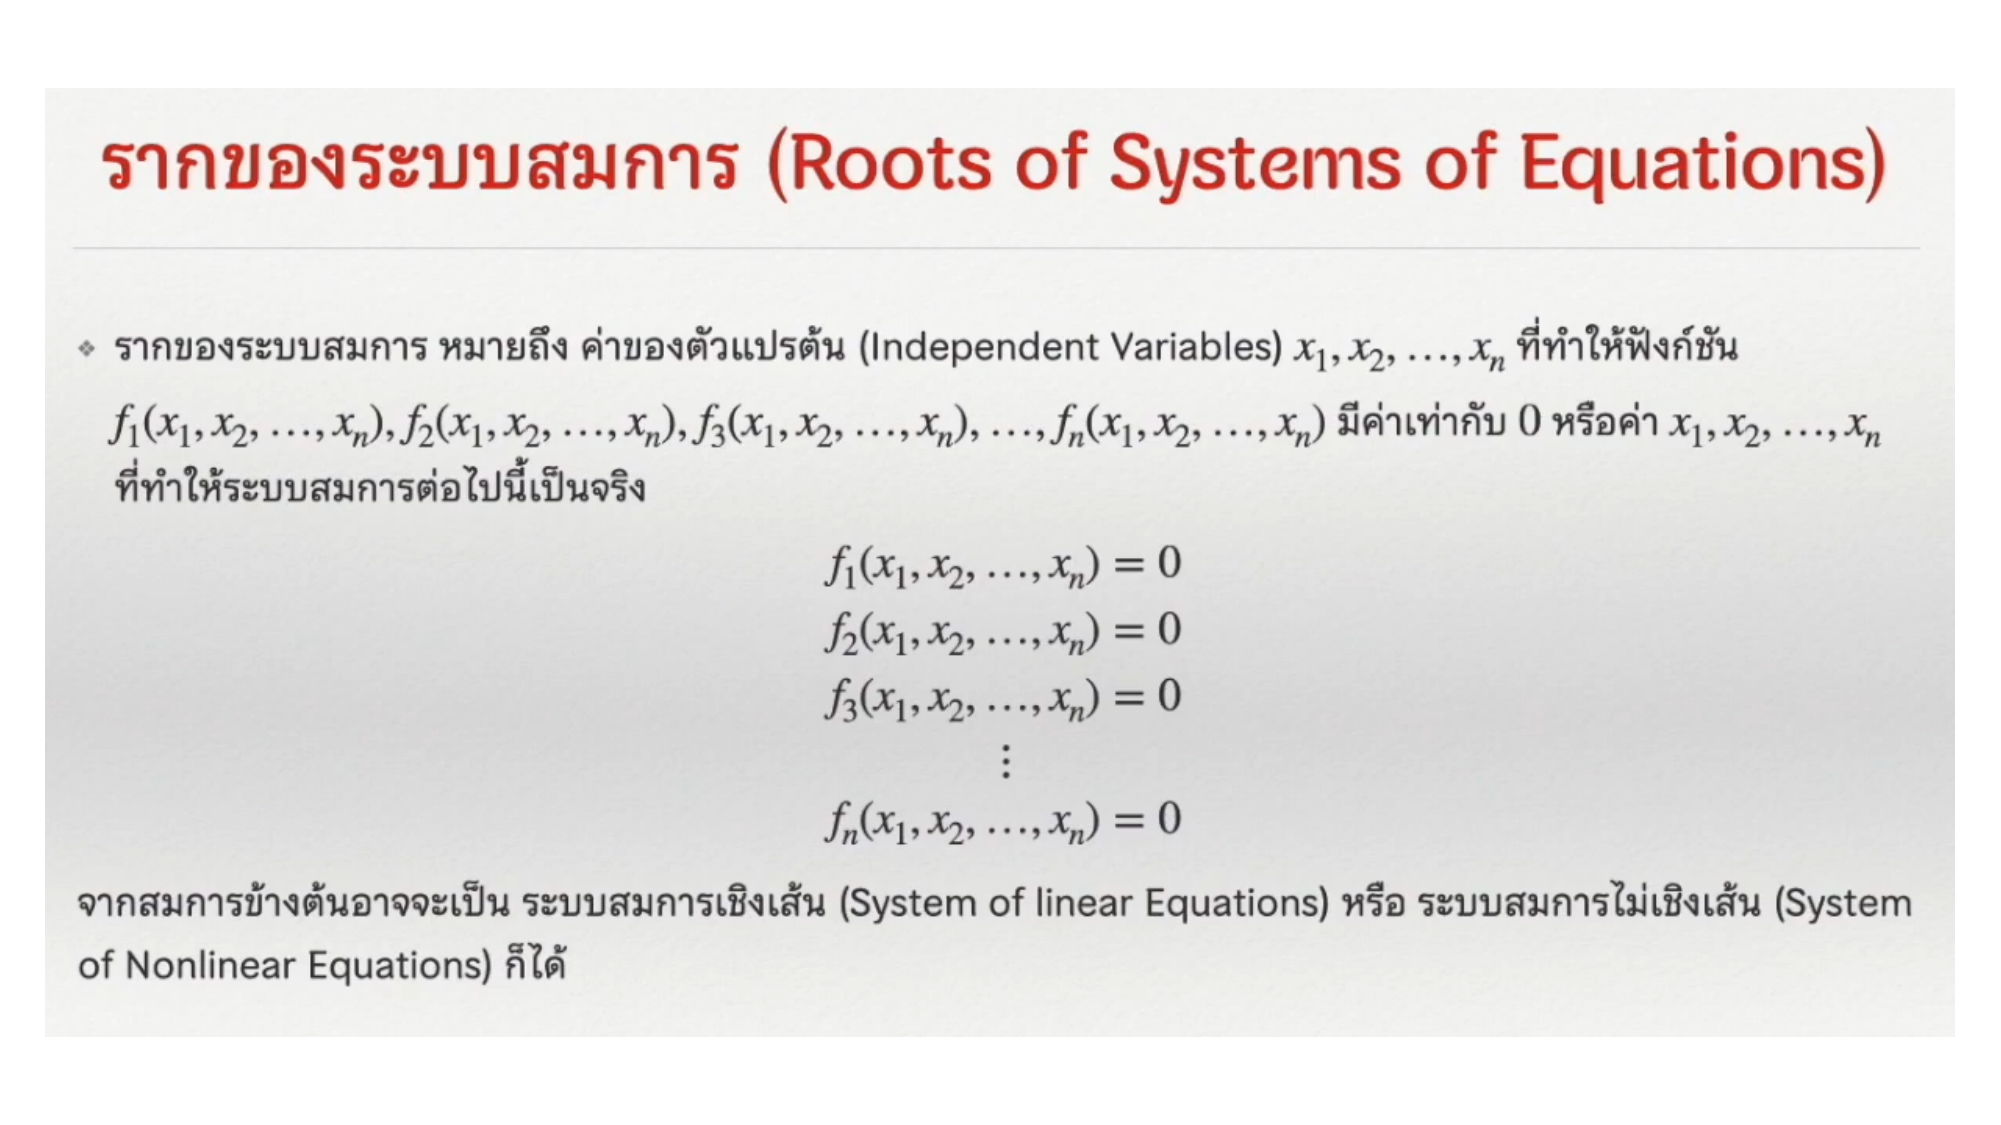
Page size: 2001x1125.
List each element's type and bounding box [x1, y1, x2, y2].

picture [45, 88, 1955, 1037]
